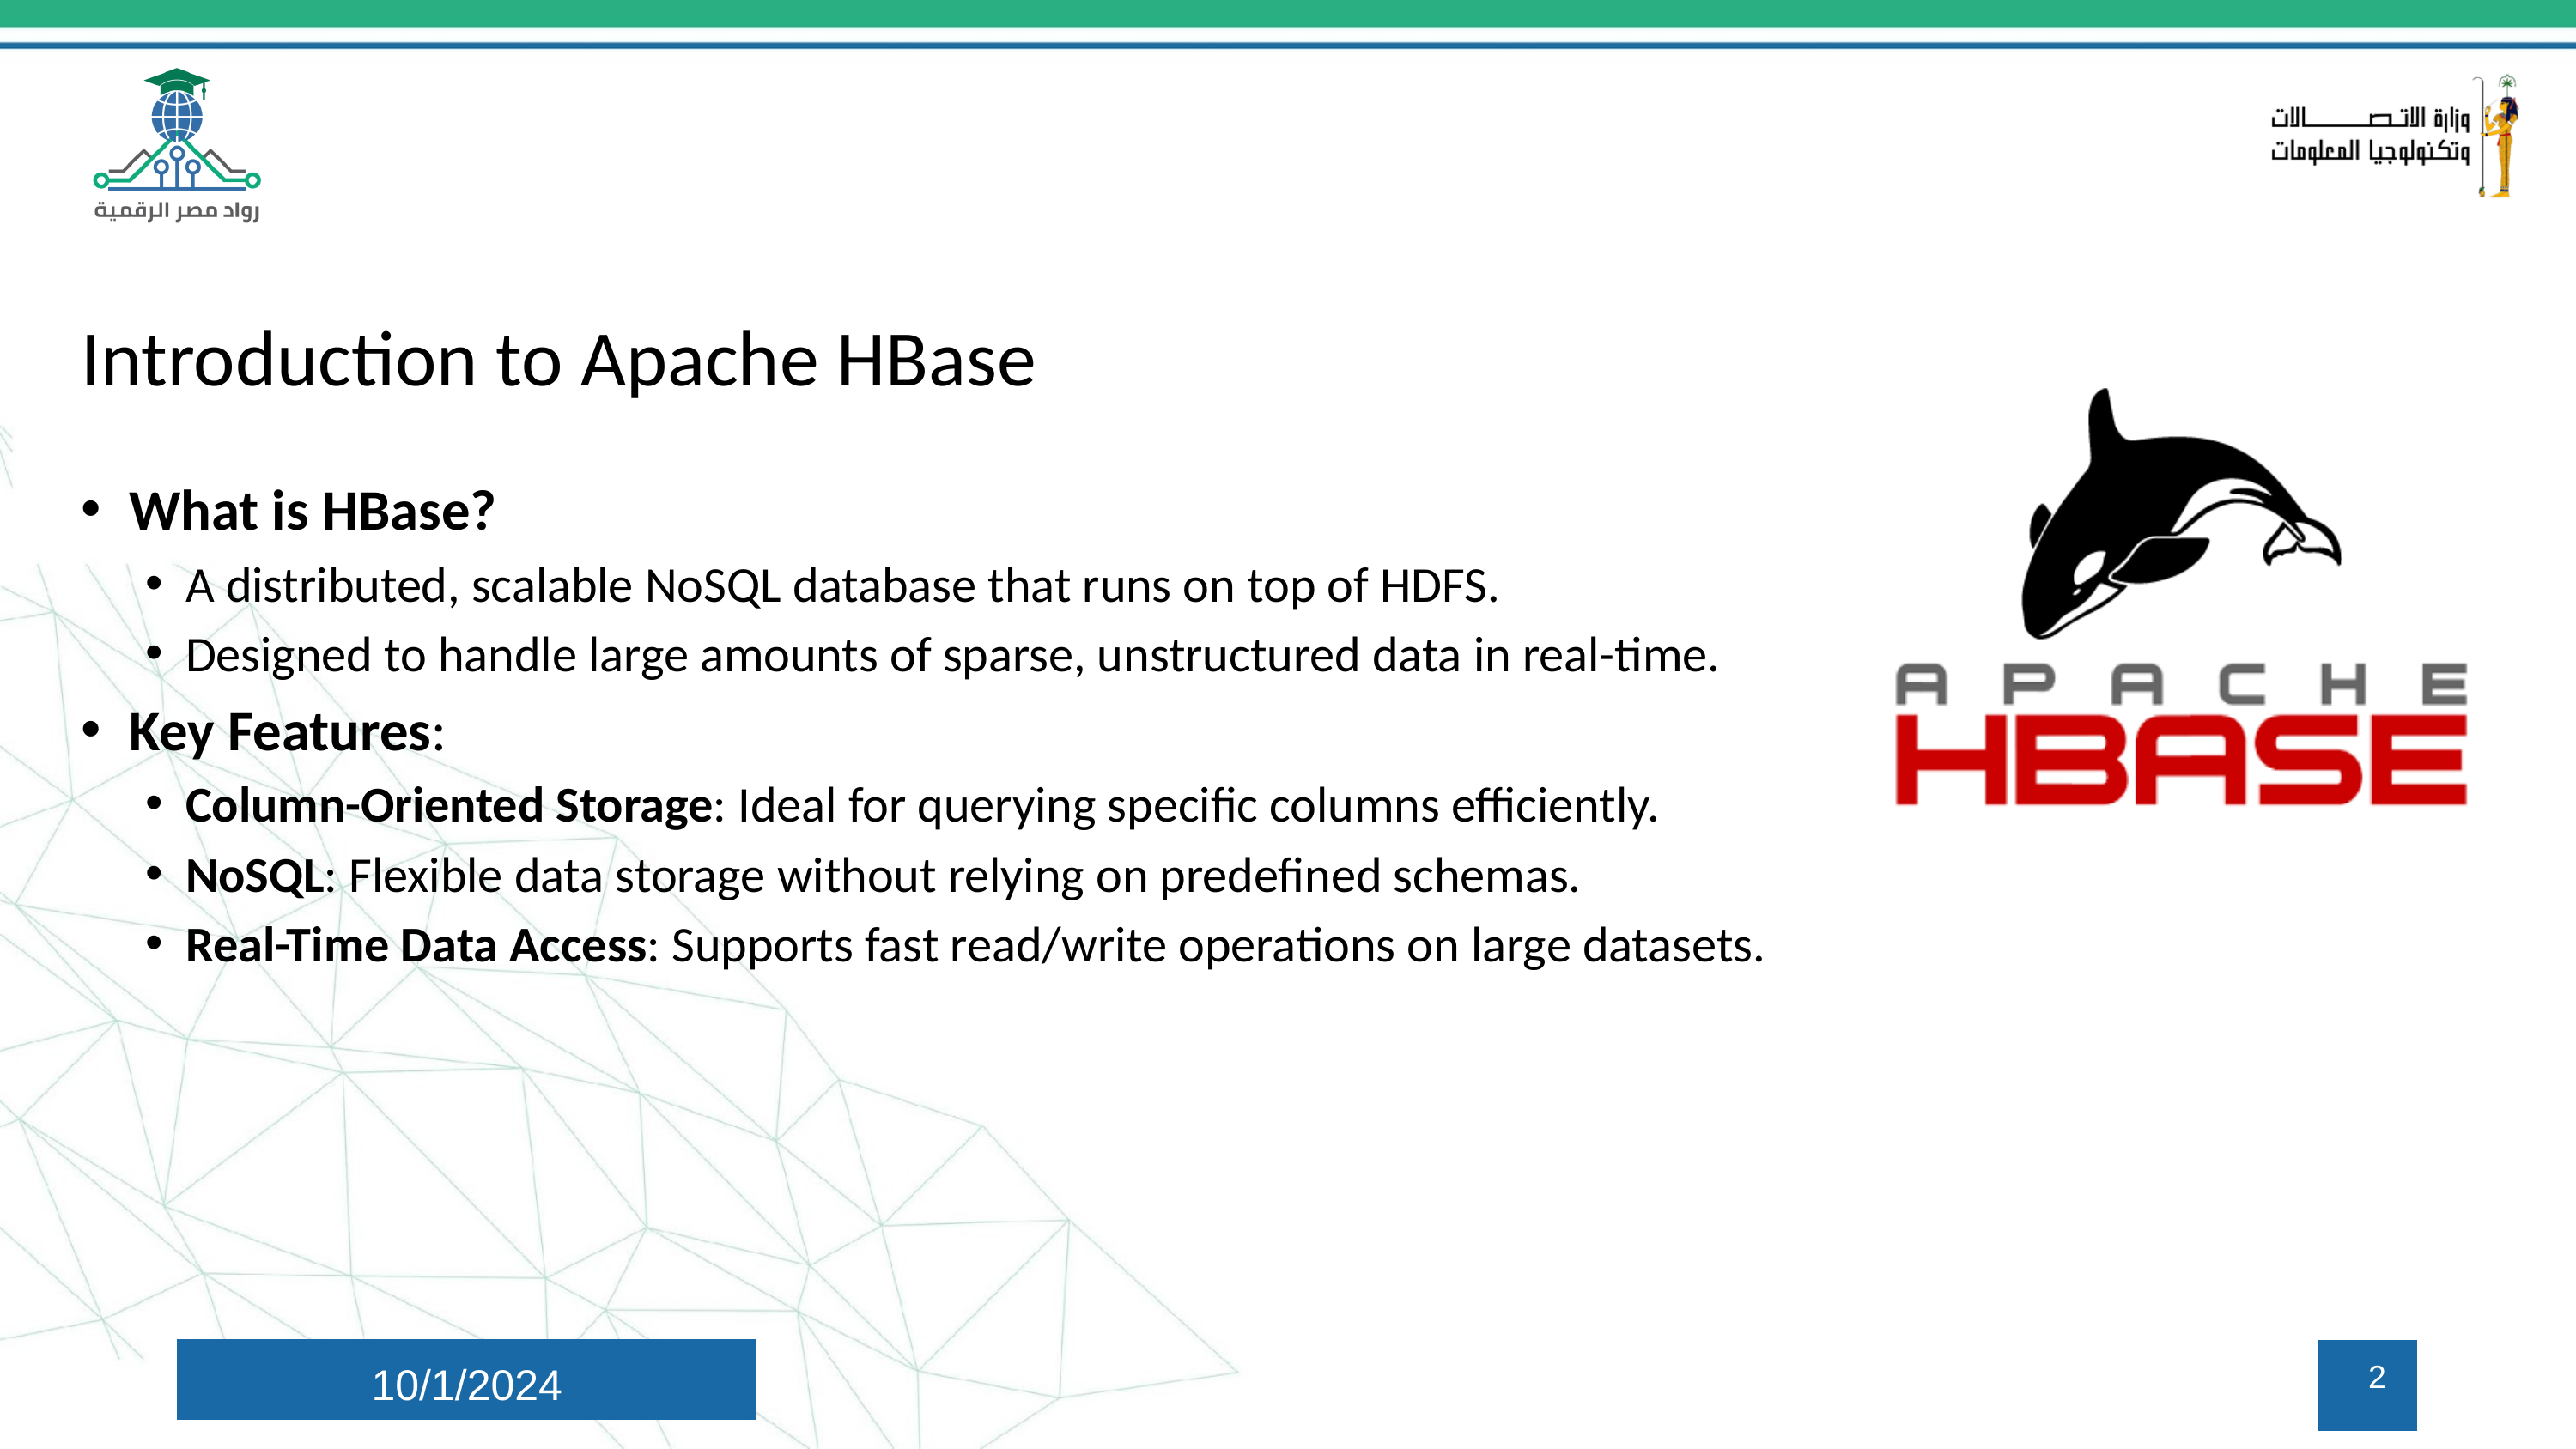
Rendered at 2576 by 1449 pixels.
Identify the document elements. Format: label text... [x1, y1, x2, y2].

picture [0, 0, 2576, 1449]
list What is HBase? A distributed, scalable NoSQL database that runs on top of HDFS. Designed to handle large amounts of sparse, unstructured data in real-time. Key Features: Column-Oriented Storage: Ideal for querying specific columns efficiently. NoSQL: Flexible data storage without relying on predefined schemas. Real-Time Data Access: Supports fast read/write operations on large datasets. [68, 466, 1879, 1105]
title Introduction to Apache HBase [68, 273, 1228, 435]
